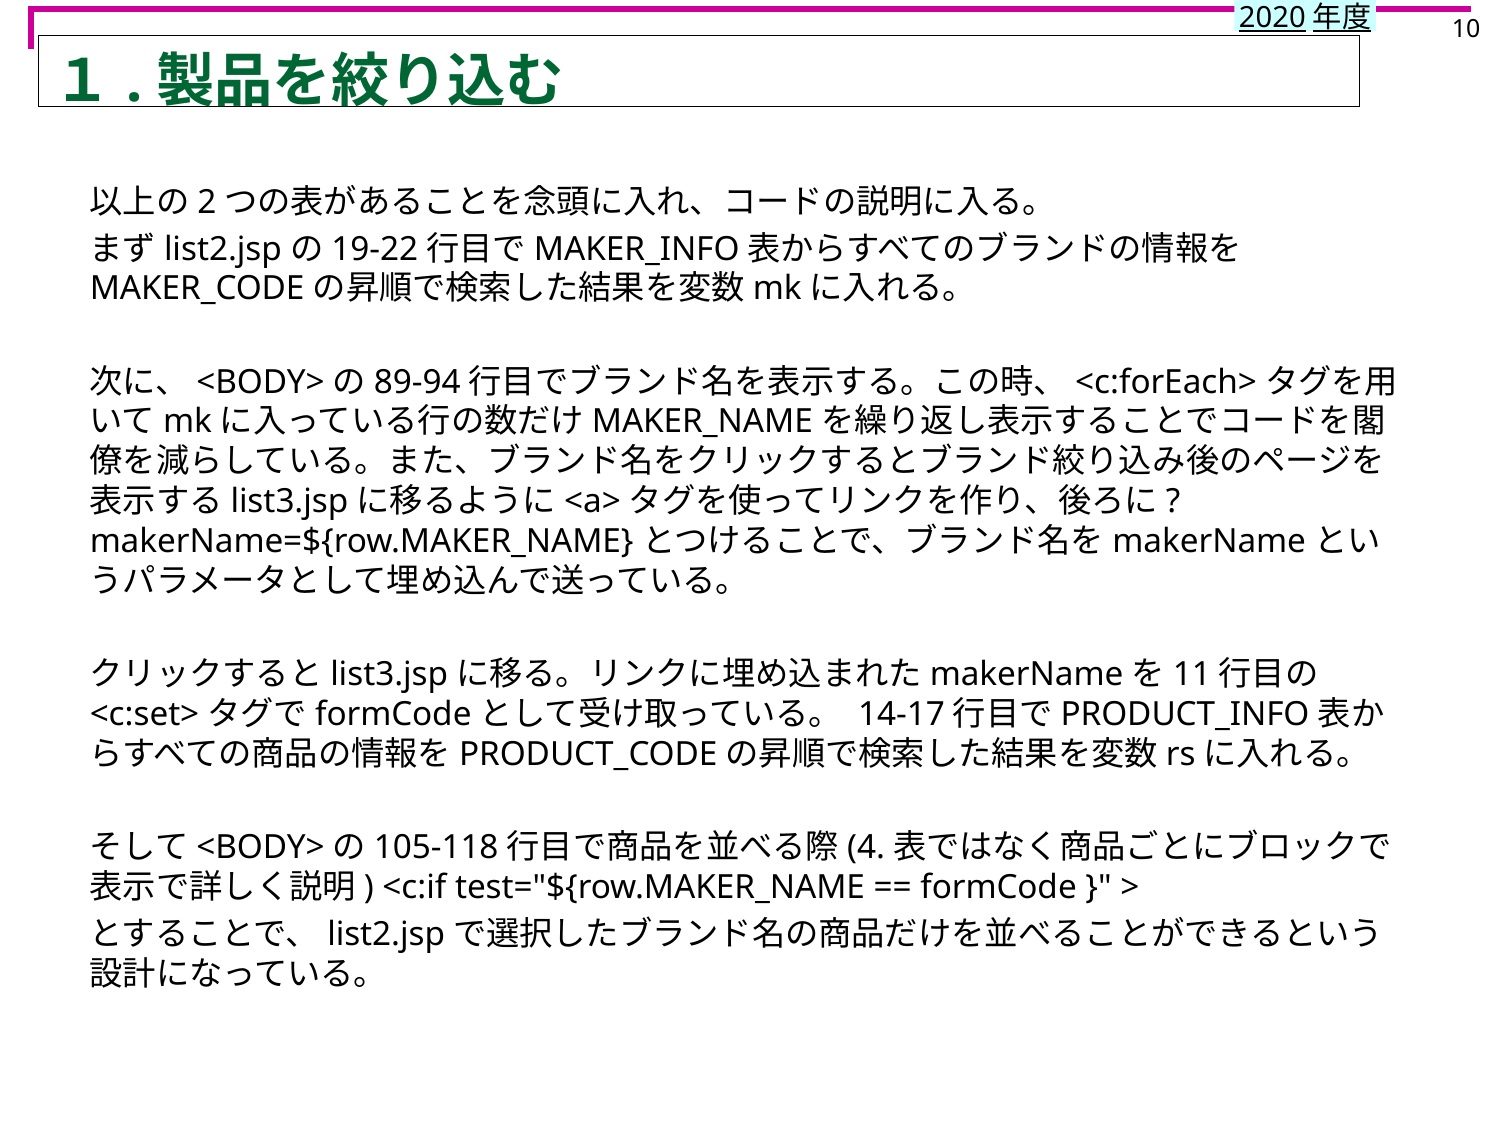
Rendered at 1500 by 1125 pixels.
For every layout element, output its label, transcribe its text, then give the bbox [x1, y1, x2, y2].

list 以上の2つの表があることを念頭に入れ、コードの説明に入る。 まずlist2.jspの19-22行目でMAKER_INFO表からすべてのブランドの情報をMAKER_CODEの昇順で検索した結果を変数mkに入れる。 次に、<BODY>の89-94行目でブランド名を表示する。この時、<c:forEach>タグを用いてmkに入っている行の数だけMAKER_NAMEを繰り返し表示することでコードを閣僚を減らしている。また、ブランド名をクリックするとブランド絞り込み後のページを表示するlist3.jspに移るように<a>タグを使ってリンクを作り、後ろに?makerName=${row.MAKER_NAME}とつけることで、ブランド名をmakerNameというパラメータとして埋め込んで送っている。 クリックするとlist3.jspに移る。リンクに埋め込まれたmakerNameを11行目の<c:set>タグでformCodeとして受け取っている。 14-17行目でPRODUCT_INFO表からすべての商品の情報をPRODUCT_CODEの昇順で検索した結果を変数rsに入れる。 そして<BODY>の105-118行目で商品を並べる際(4.表ではなく商品ごとにブロックで表示で詳しく説明) <c:if test="${row.MAKER_NAME == formCode }" > とすることで、list2.jspで選択したブランド名の商品だけを並べることができるという設計になっている。 [75, 172, 1425, 1089]
title １.製品を絞り込む [38, 35, 1360, 107]
slide_number 10 [1372, 12, 1496, 55]
